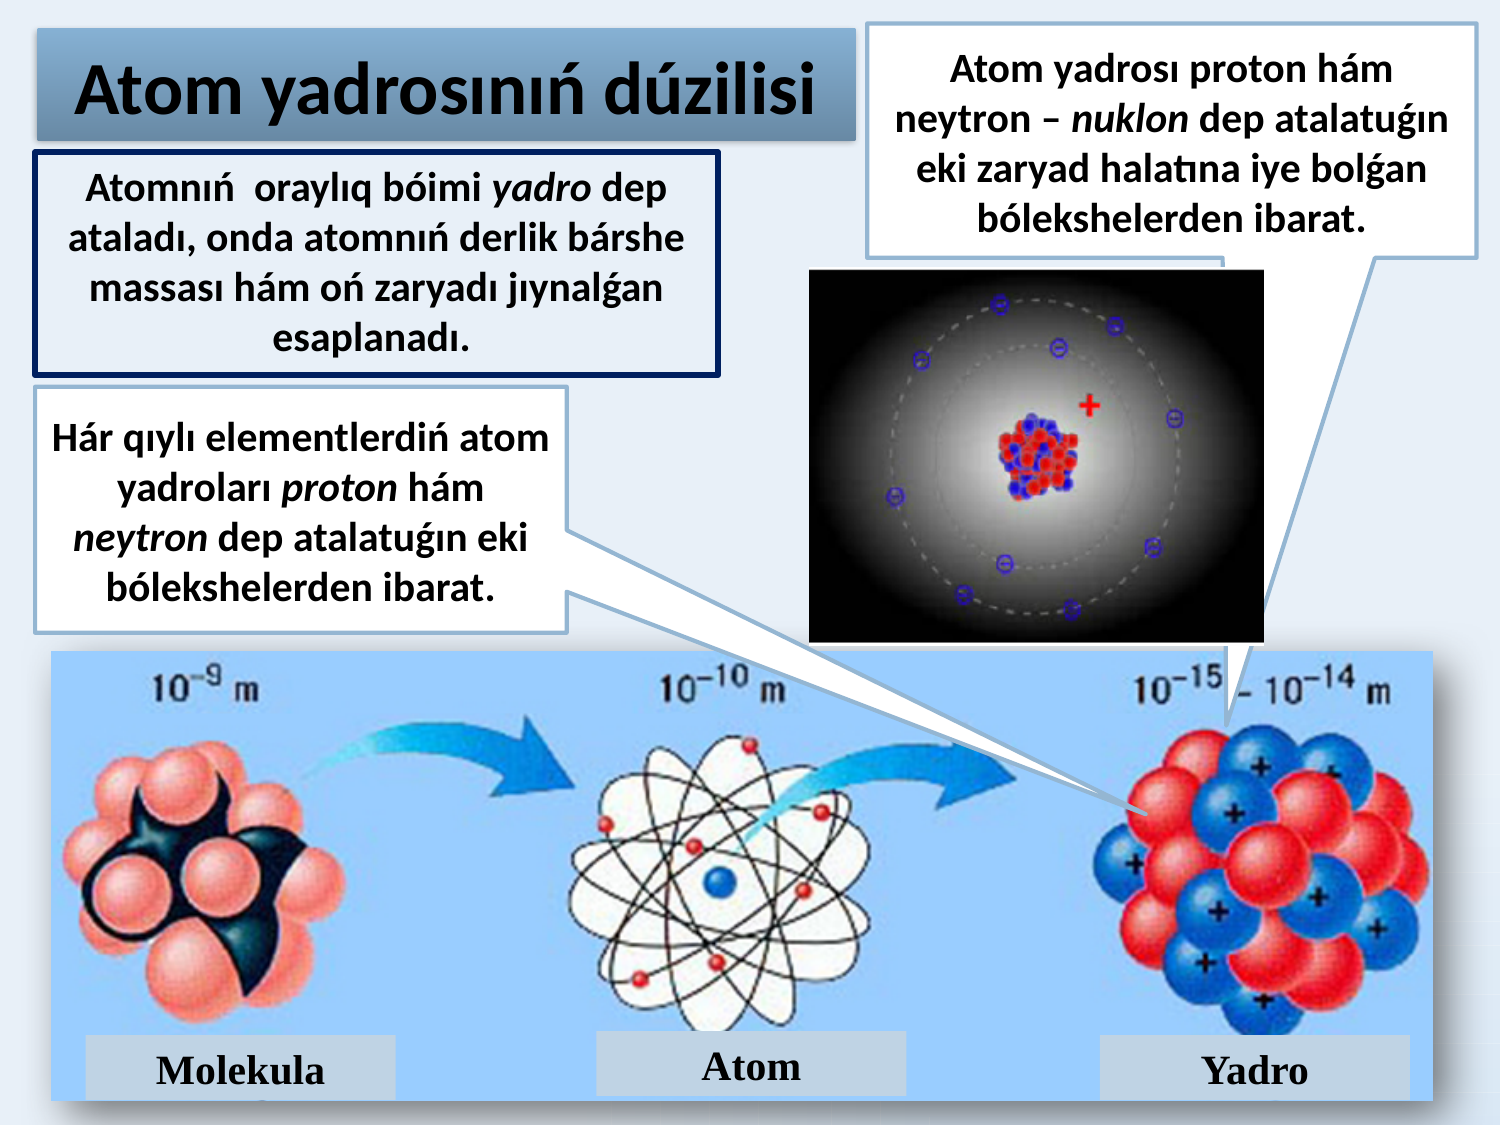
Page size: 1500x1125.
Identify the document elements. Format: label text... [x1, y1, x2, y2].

title Atom yadrosınıń dúzilisi [37, 28, 856, 141]
text_box Atom yadrosı proton hám neytron – nuklon dep atalatuǵın eki zaryad halatına iye bolǵan bólekshelerden ibarat. [865, 21, 1479, 614]
text_box Hár qıylı elementlerdiń atom yadroları proton hám neytron dep atalatuǵın eki bólekshelerden ibarat. [33, 384, 814, 649]
picture [809, 267, 1264, 646]
picture [50, 651, 1434, 1101]
list Atomnıń oraylıq bóimi yadro dep ataladı, onda atomnıń derlik bárshe massası hám oń zaryadı jıynalǵan esaplanadı. [33, 150, 720, 377]
